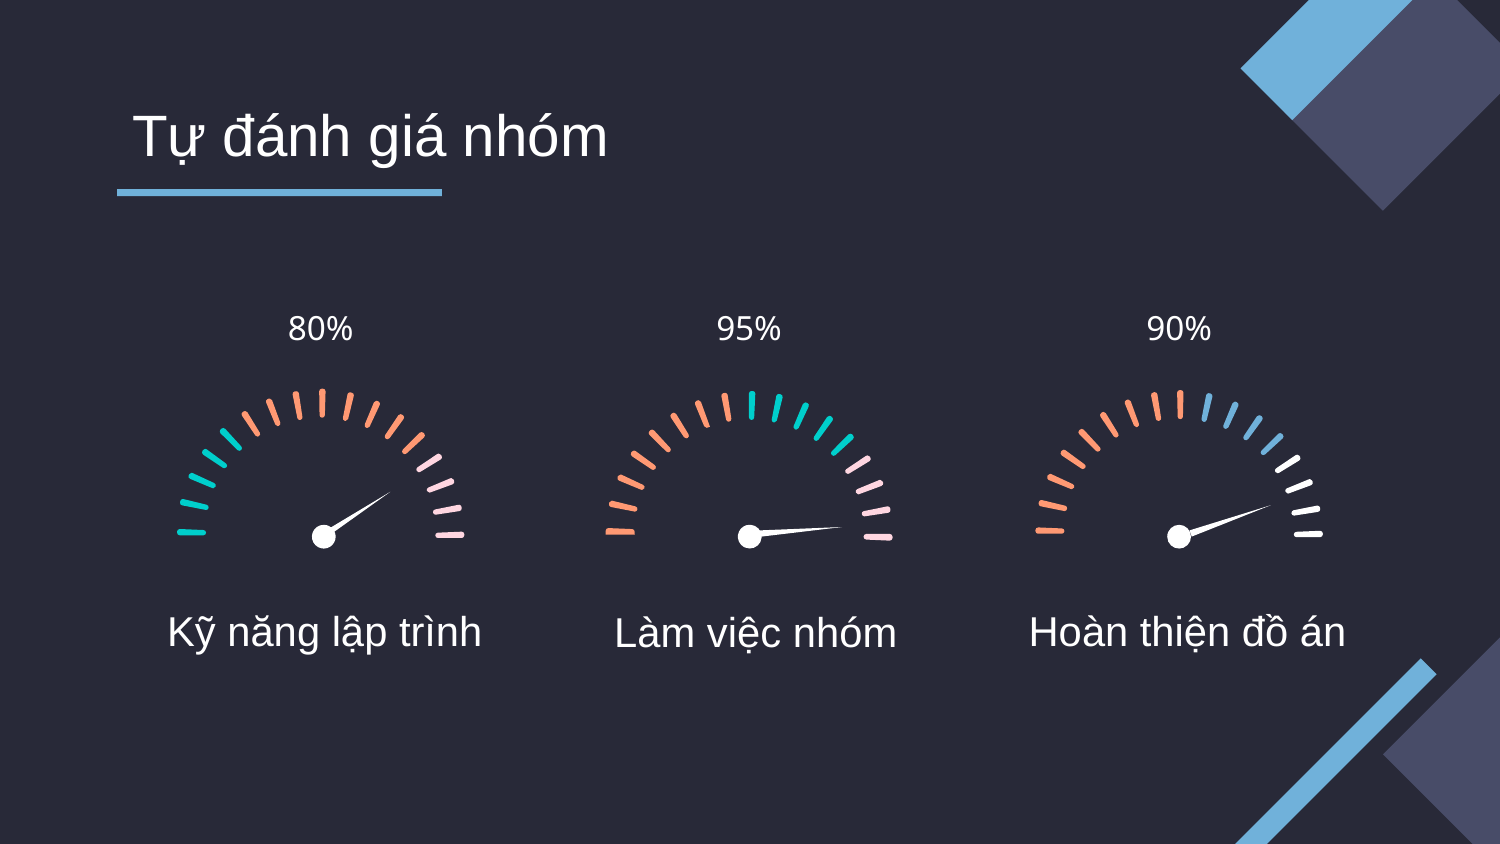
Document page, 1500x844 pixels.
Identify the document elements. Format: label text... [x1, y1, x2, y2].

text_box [176, 388, 465, 549]
text_box [117, 189, 442, 197]
text_box Kỹ năng lập trình [152, 564, 527, 670]
text_box 80% [166, 292, 475, 362]
text_box 95% [594, 292, 904, 362]
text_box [605, 390, 893, 549]
title Tự đánh giá nhóm [116, 88, 1383, 177]
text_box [1035, 389, 1324, 552]
text_box Làm việc nhóm [569, 564, 942, 671]
text_box Hoàn thiện đồ án [1000, 563, 1375, 670]
text_box 90% [1024, 292, 1334, 362]
